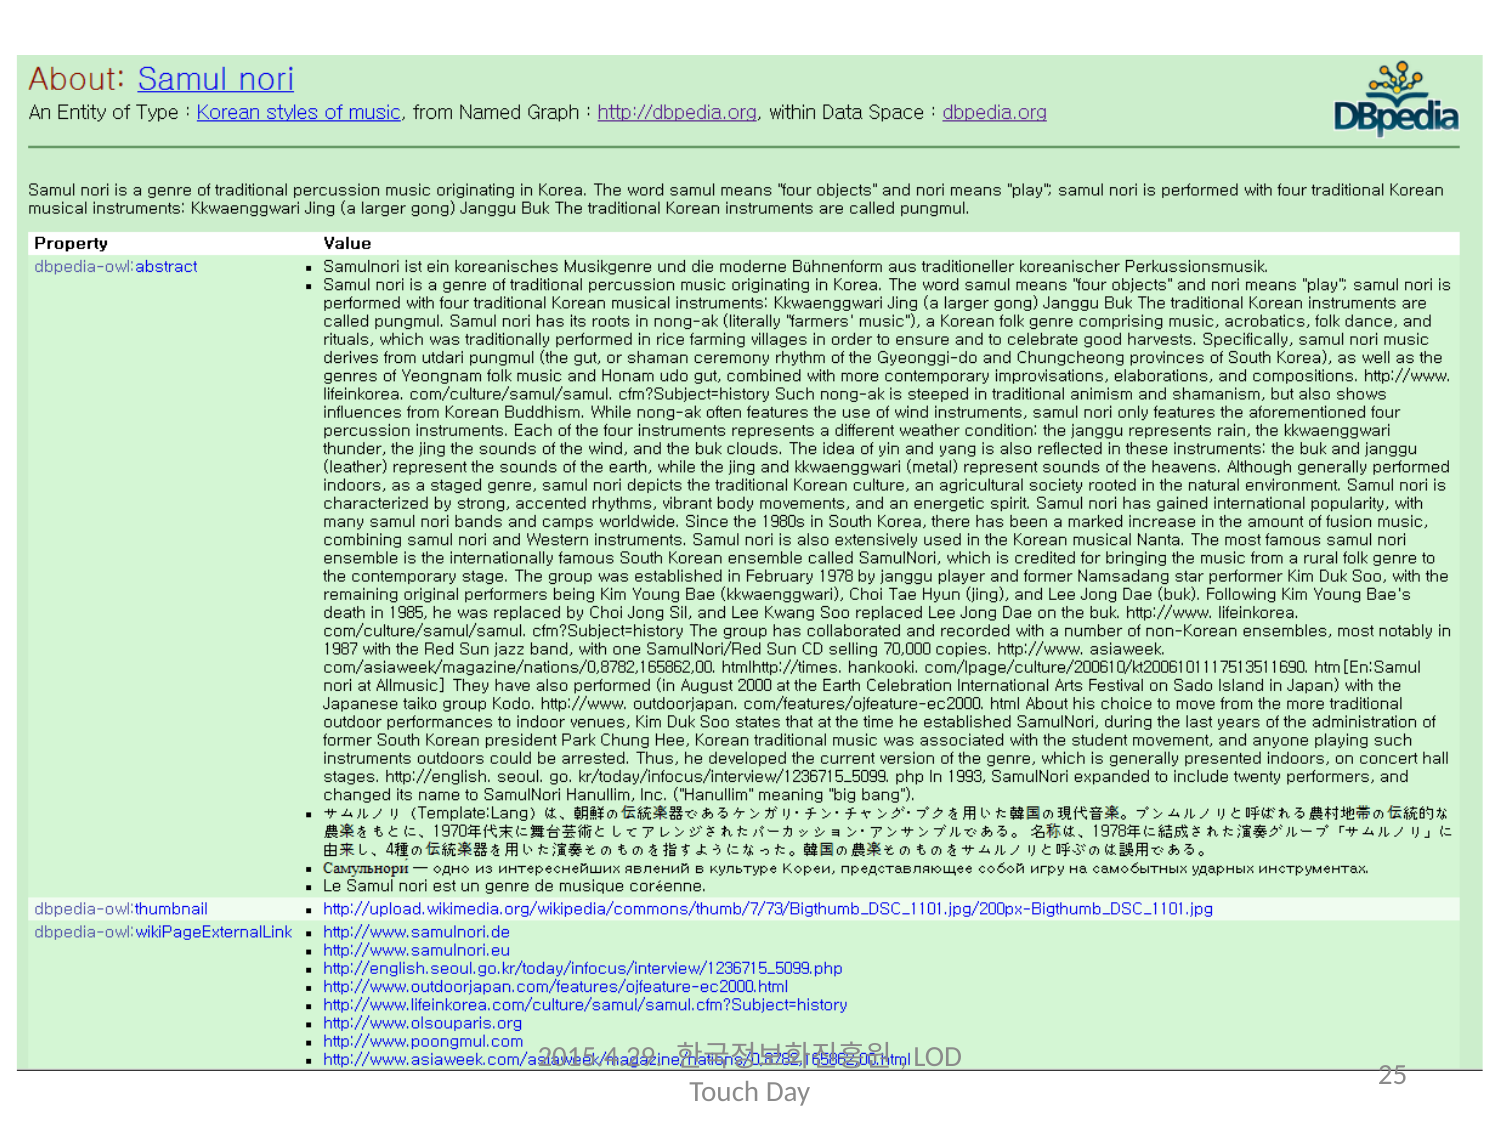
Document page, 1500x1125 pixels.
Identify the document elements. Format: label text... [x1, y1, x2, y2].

footer 2015.4.29. 한국정보화진흥원, LOD Touch Day [512, 1078, 988, 1103]
picture [16, 55, 1483, 1071]
slide_number 24 [1074, 1078, 1425, 1103]
